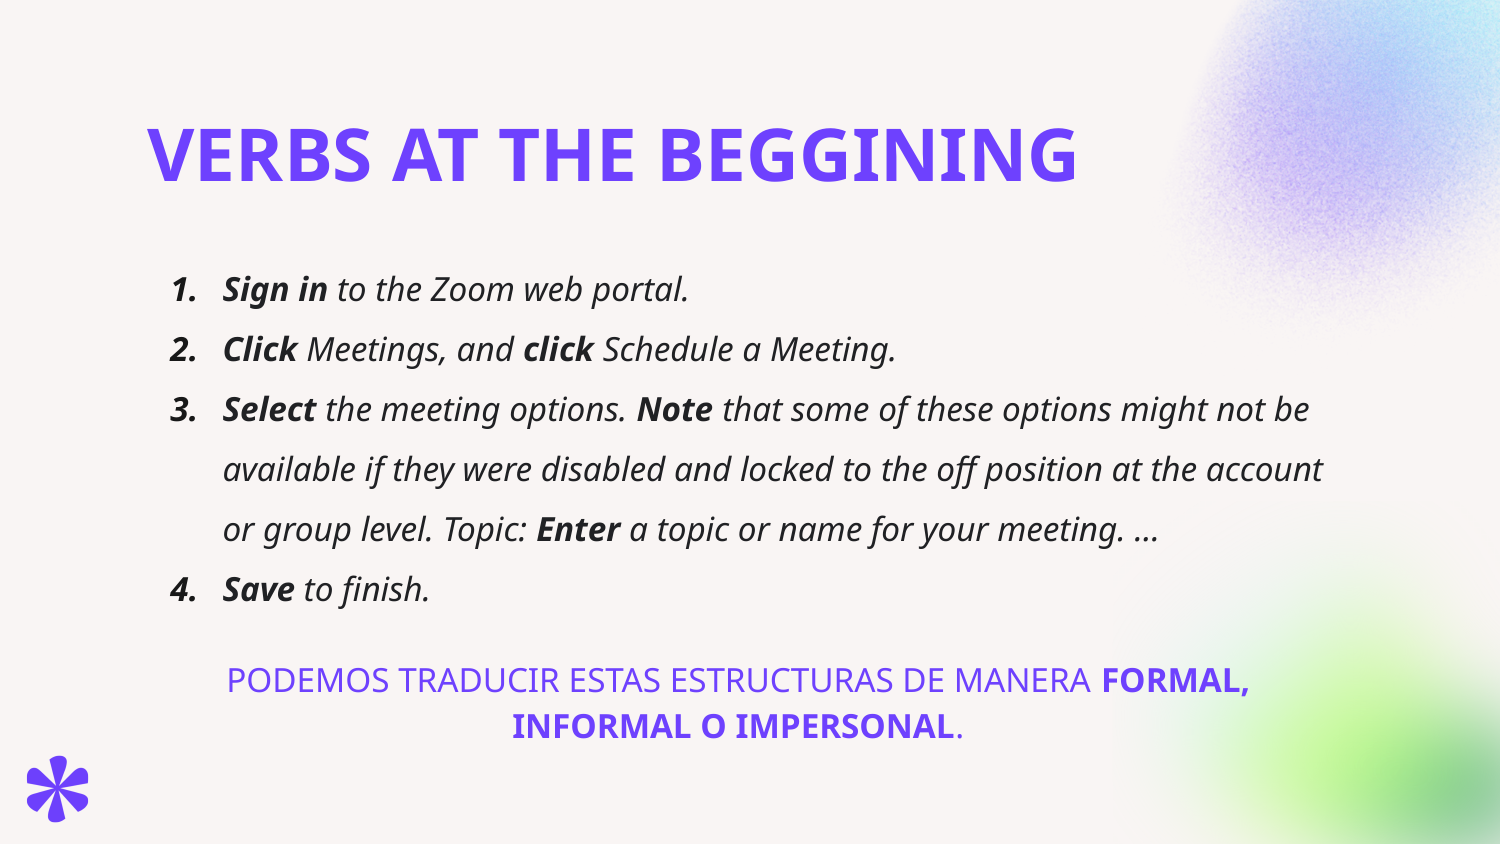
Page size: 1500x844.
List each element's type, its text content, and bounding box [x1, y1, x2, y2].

title VERBS AT THE BEGGINING [132, 93, 1103, 188]
picture [1108, 0, 1500, 395]
picture [1112, 501, 1500, 844]
subtitle Sign in to the Zoom web portal. Click Meetings, and click Schedule a Meeting. Select the meeting options. Note that some of these options might not be available if they were disabled and locked to the off position at the account or group level. Topic: Enter a topic or name for your meeting. ... Save to finish. PODEMOS TRADUCIR ESTAS ESTRUCTURAS DE MANERA FORMAL, INFORMAL O IMPERSONAL. [132, 233, 1345, 741]
picture [26, 754, 90, 823]
